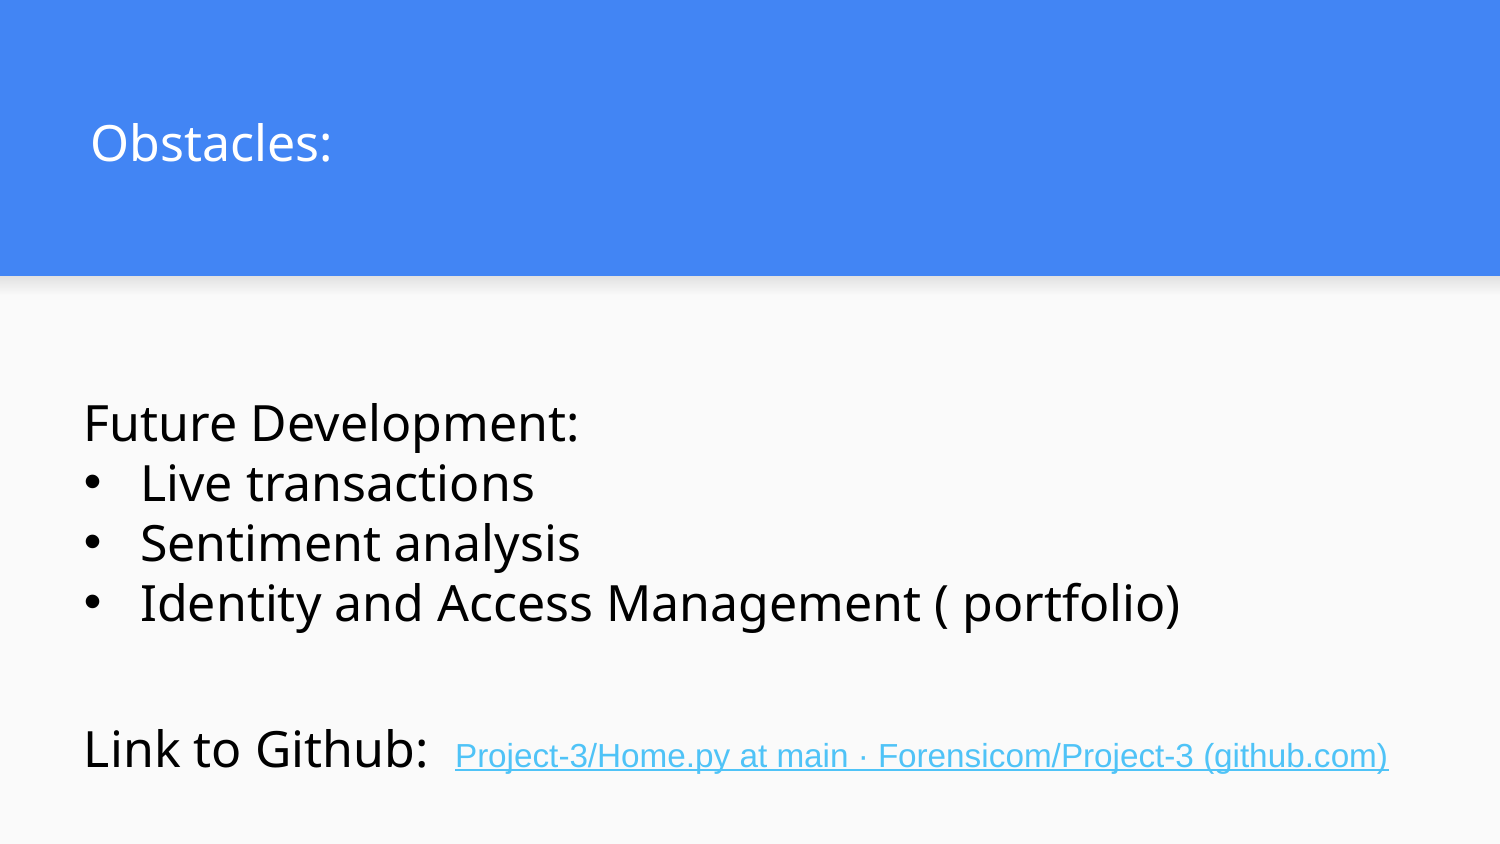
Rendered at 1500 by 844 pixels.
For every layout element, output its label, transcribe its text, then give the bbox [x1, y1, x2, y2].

text_box Link to Github: Project-3/Home.py at main · Forensicom/Project-3 (github.com) [68, 702, 1432, 793]
title Obstacles: [75, 60, 1425, 187]
text_box Future Development: Live transactions Sentiment analysis Identity and Access Management ( portfolio) [68, 376, 1309, 647]
